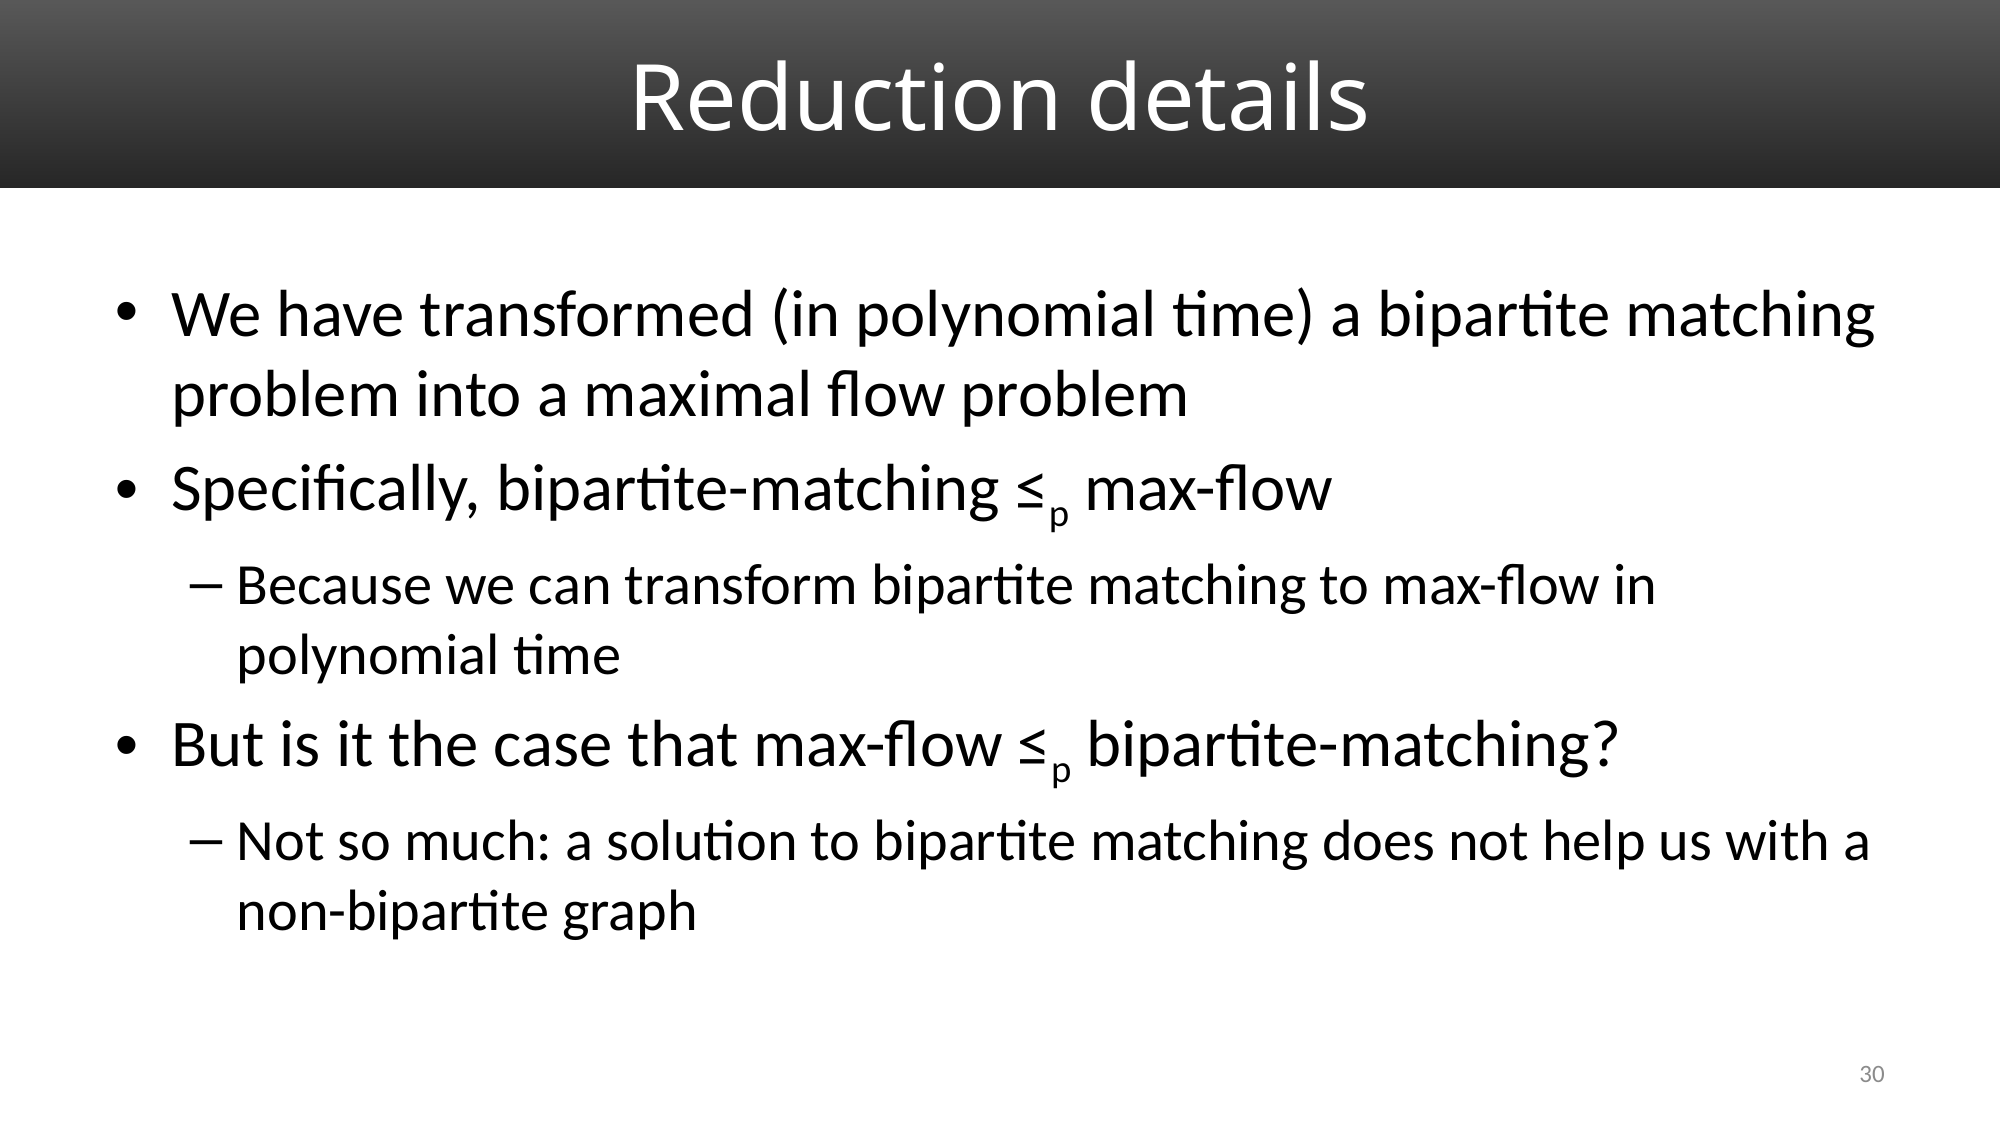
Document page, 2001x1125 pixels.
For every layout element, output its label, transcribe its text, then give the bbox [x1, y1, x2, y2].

list We have transformed (in polynomial time) a bipartite matching problem into a maximal flow problem Specifically, bipartite-matching ≤p max-flow Because we can transform bipartite matching to max-flow in polynomial time But is it the case that max-flow ≤p bipartite-matching? Not so much: a solution to bipartite matching does not help us with a non-bipartite graph [99, 262, 1900, 1005]
slide_number 30 [1433, 1042, 1900, 1103]
title Reduction details [99, 24, 1900, 163]
